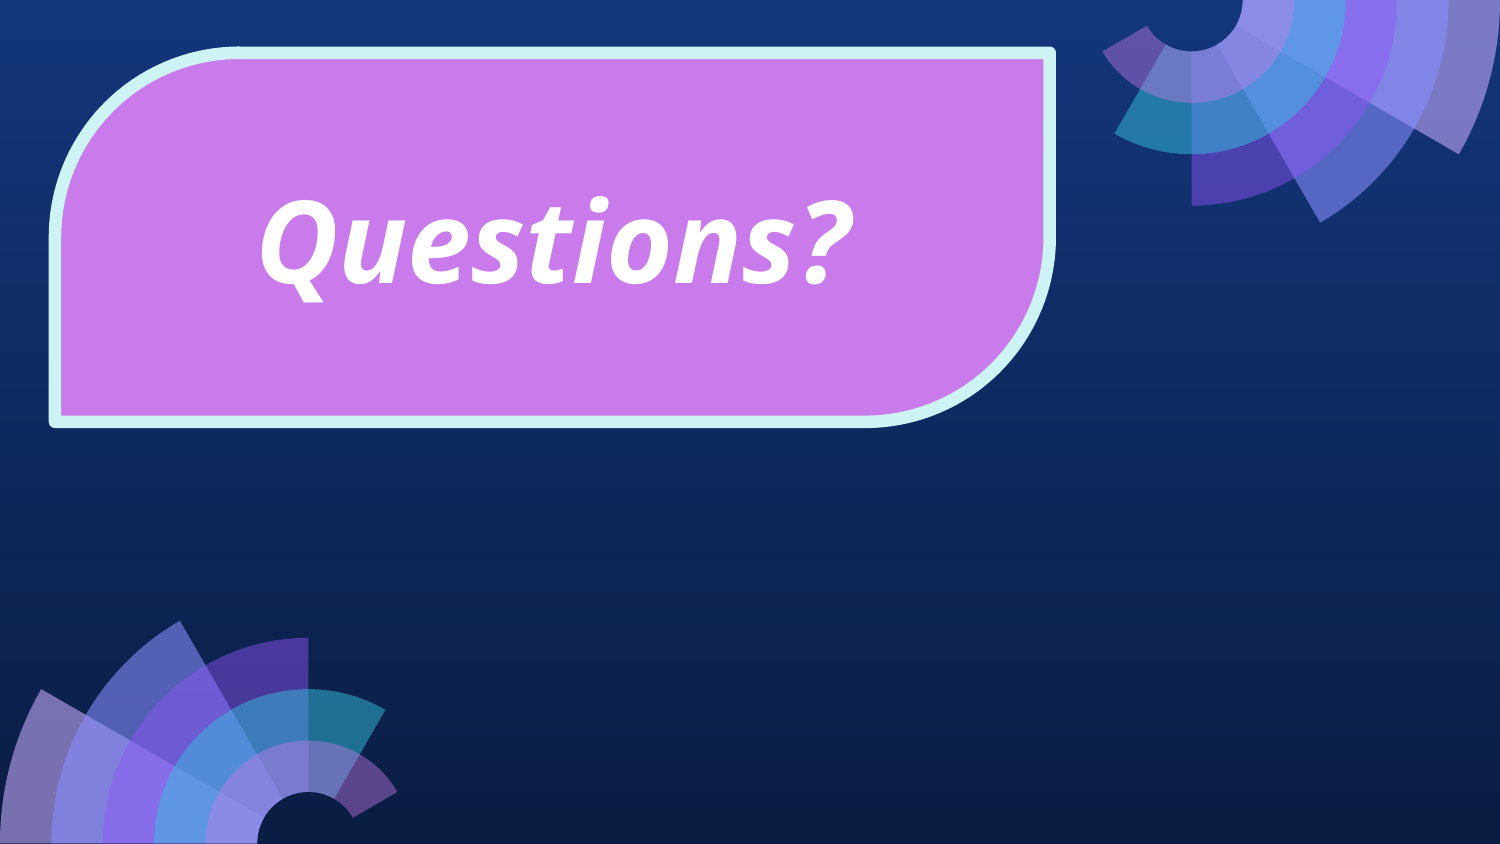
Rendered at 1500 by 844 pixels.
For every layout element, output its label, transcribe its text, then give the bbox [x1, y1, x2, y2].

text_box Questions? [54, 52, 1050, 422]
